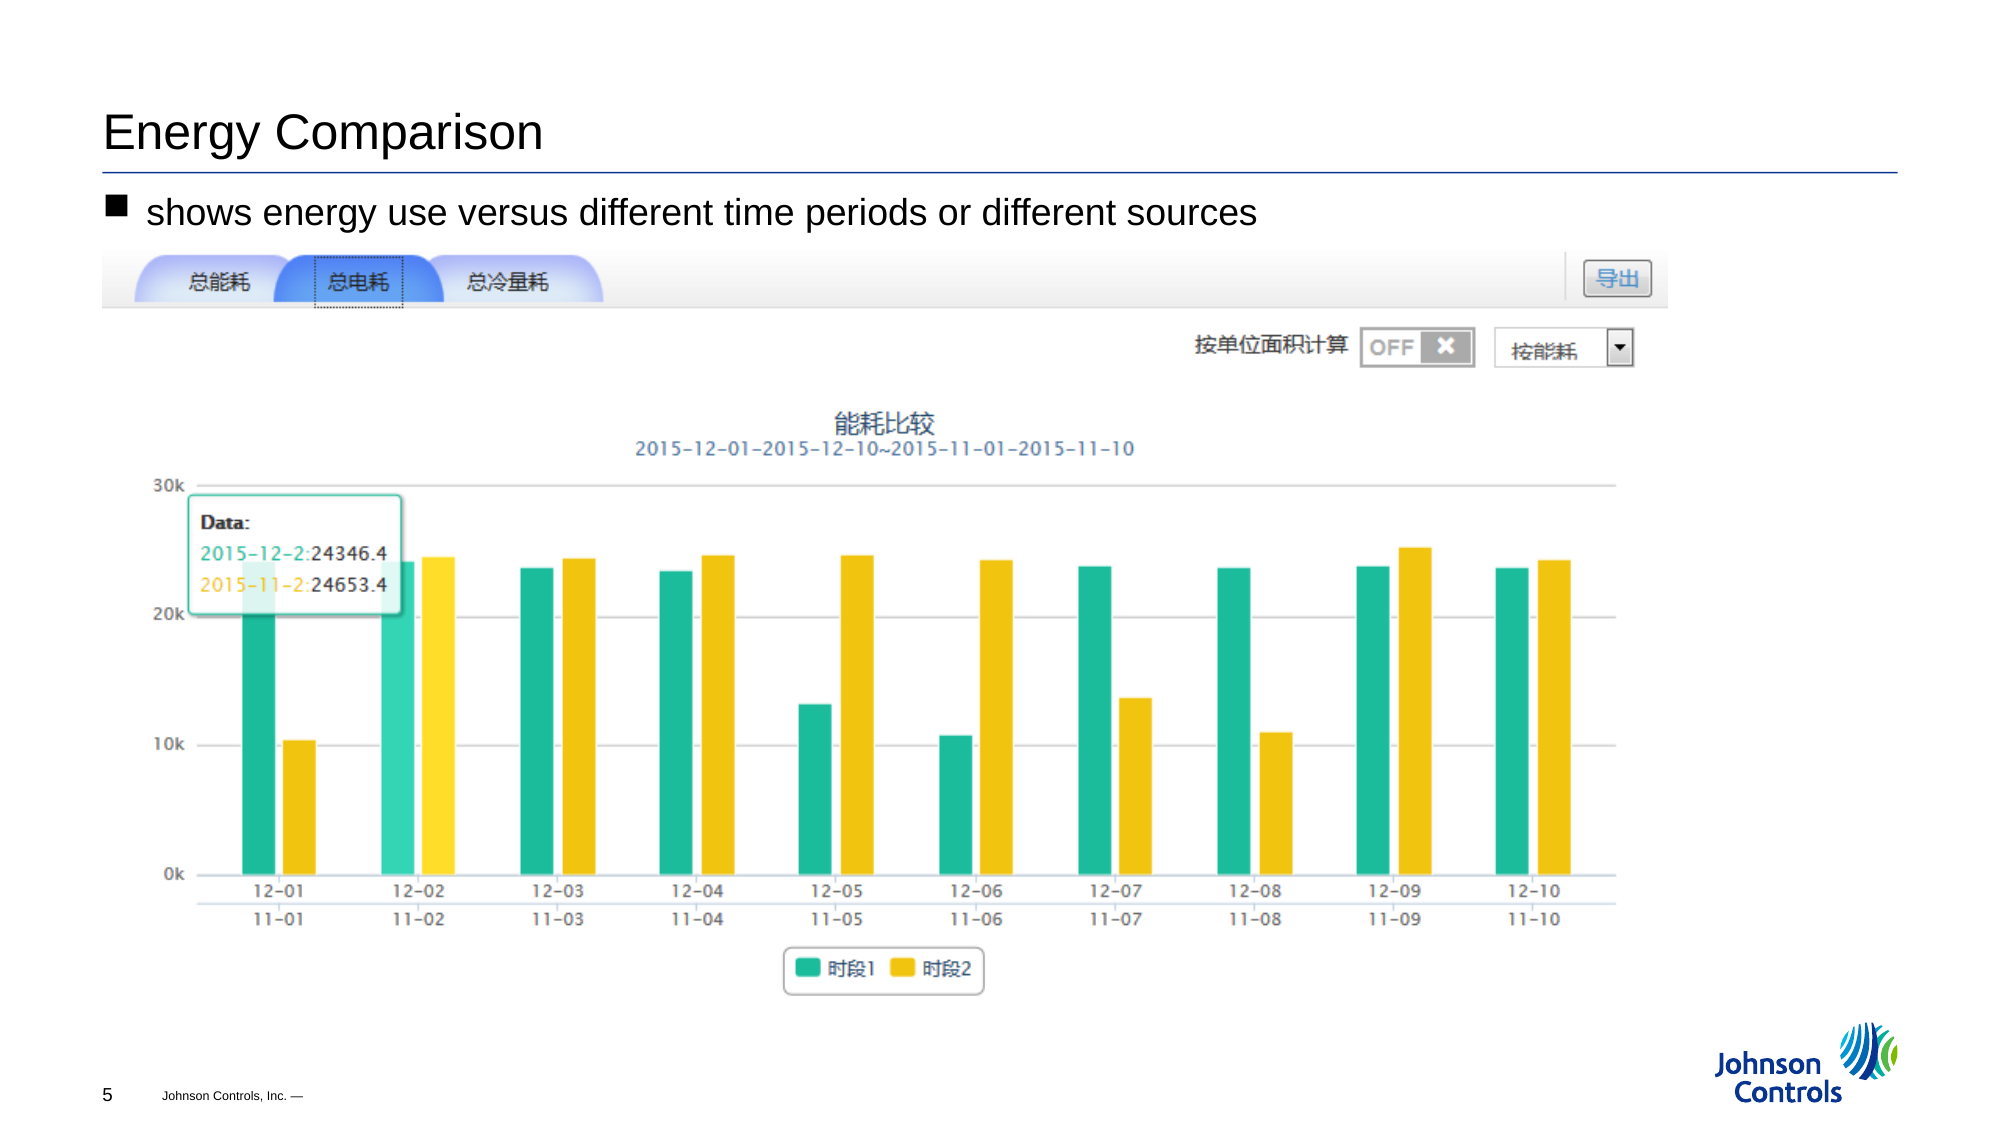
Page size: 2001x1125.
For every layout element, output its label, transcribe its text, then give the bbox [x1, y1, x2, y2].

title Energy Comparison [102, 31, 1898, 161]
list shows energy use versus different time periods or different sources [102, 187, 1650, 249]
picture [102, 249, 1668, 1007]
